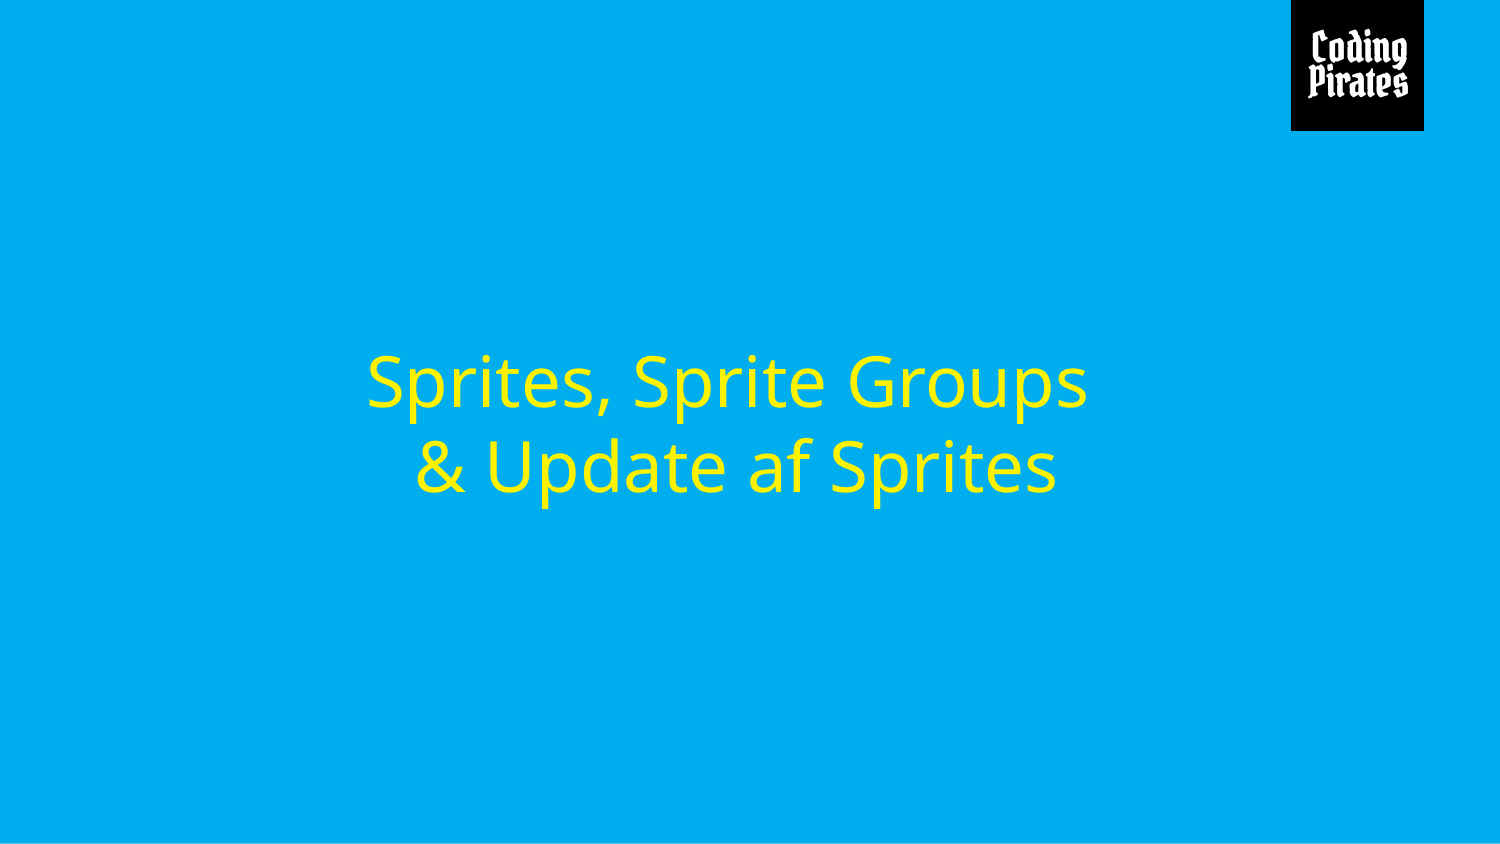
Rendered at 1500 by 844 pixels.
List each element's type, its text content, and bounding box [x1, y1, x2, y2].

title Sprites, Sprite Groups & Update af Sprites [7, 275, 1467, 568]
picture [1292, 0, 1423, 130]
